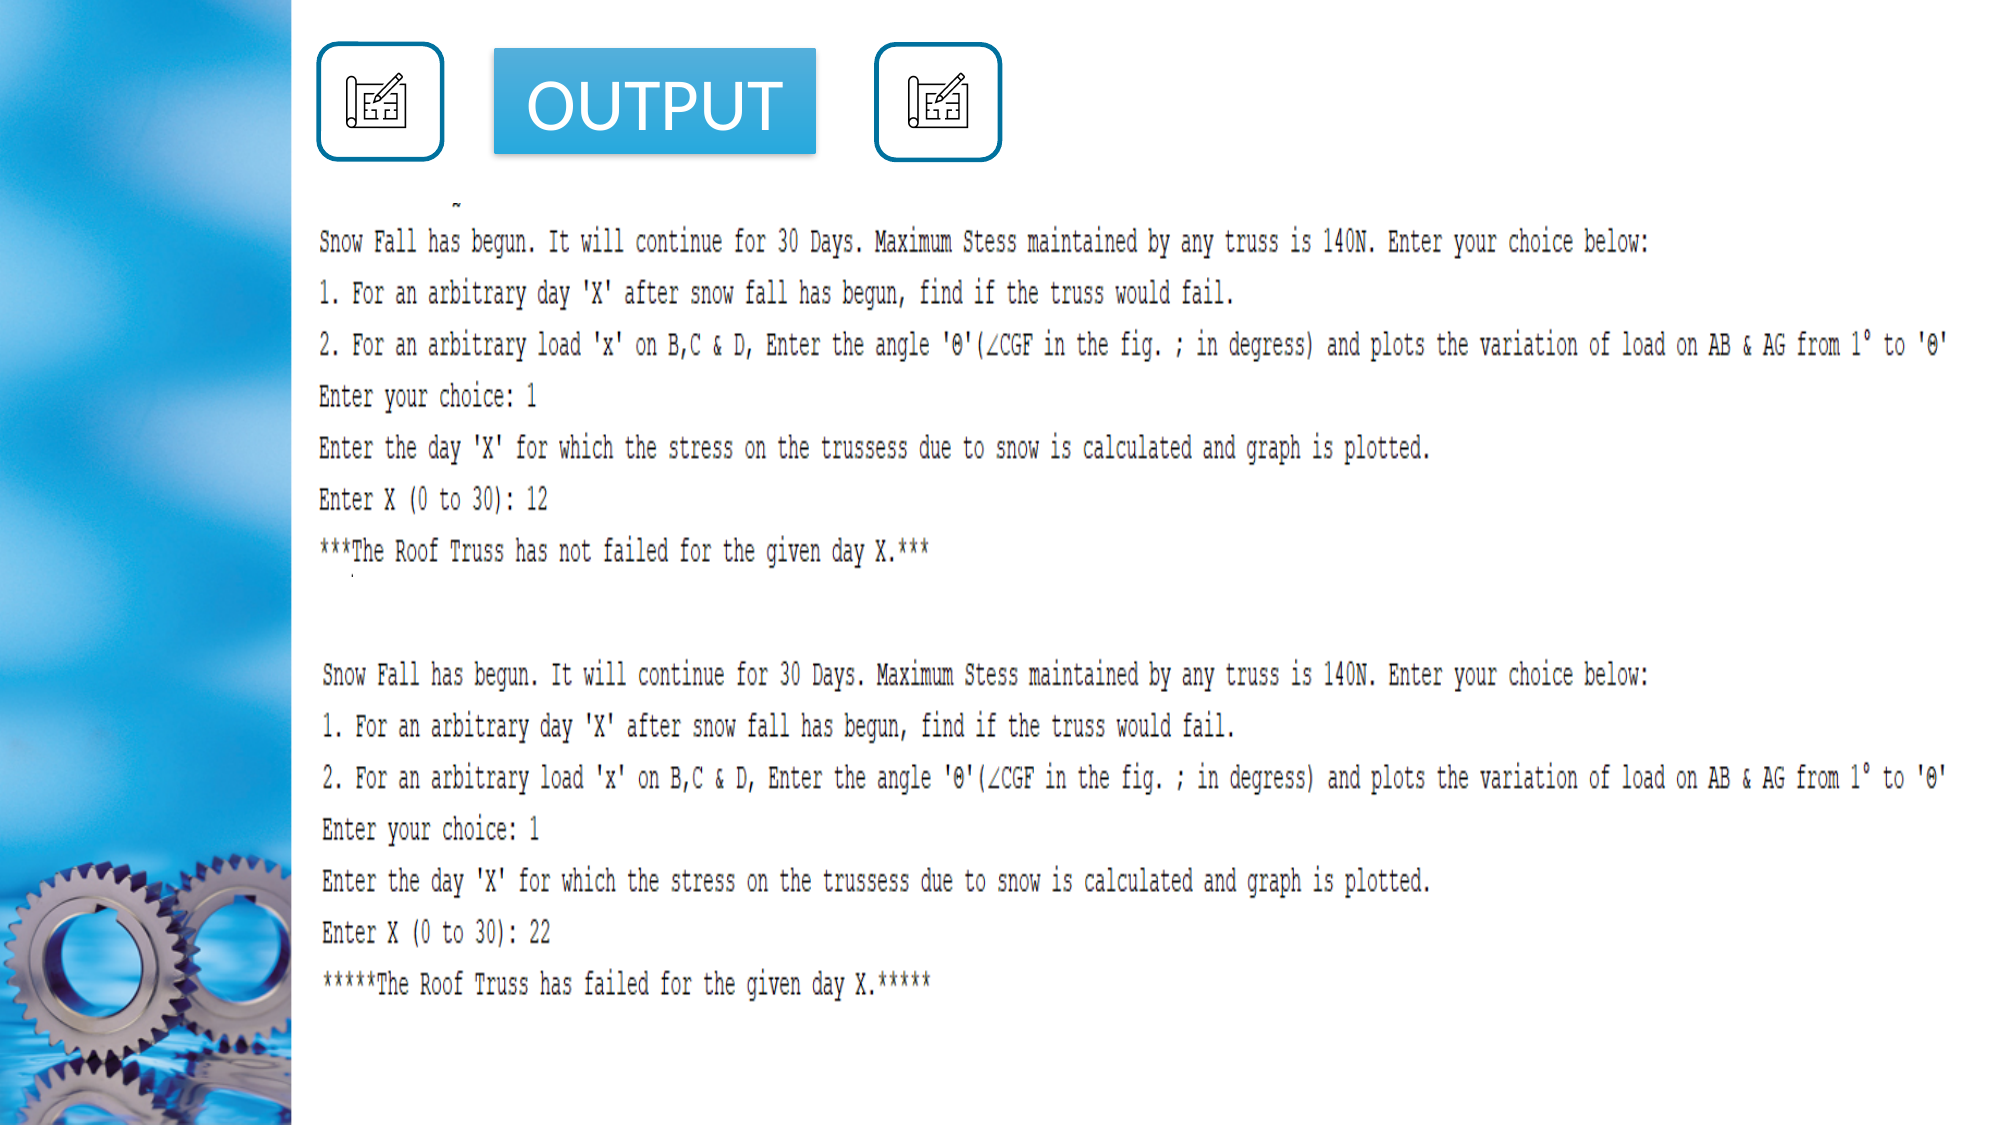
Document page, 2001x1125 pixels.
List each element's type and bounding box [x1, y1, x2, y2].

picture [0, 0, 1500, 1125]
text_box [318, 203, 1984, 577]
text_box [318, 649, 1984, 1023]
